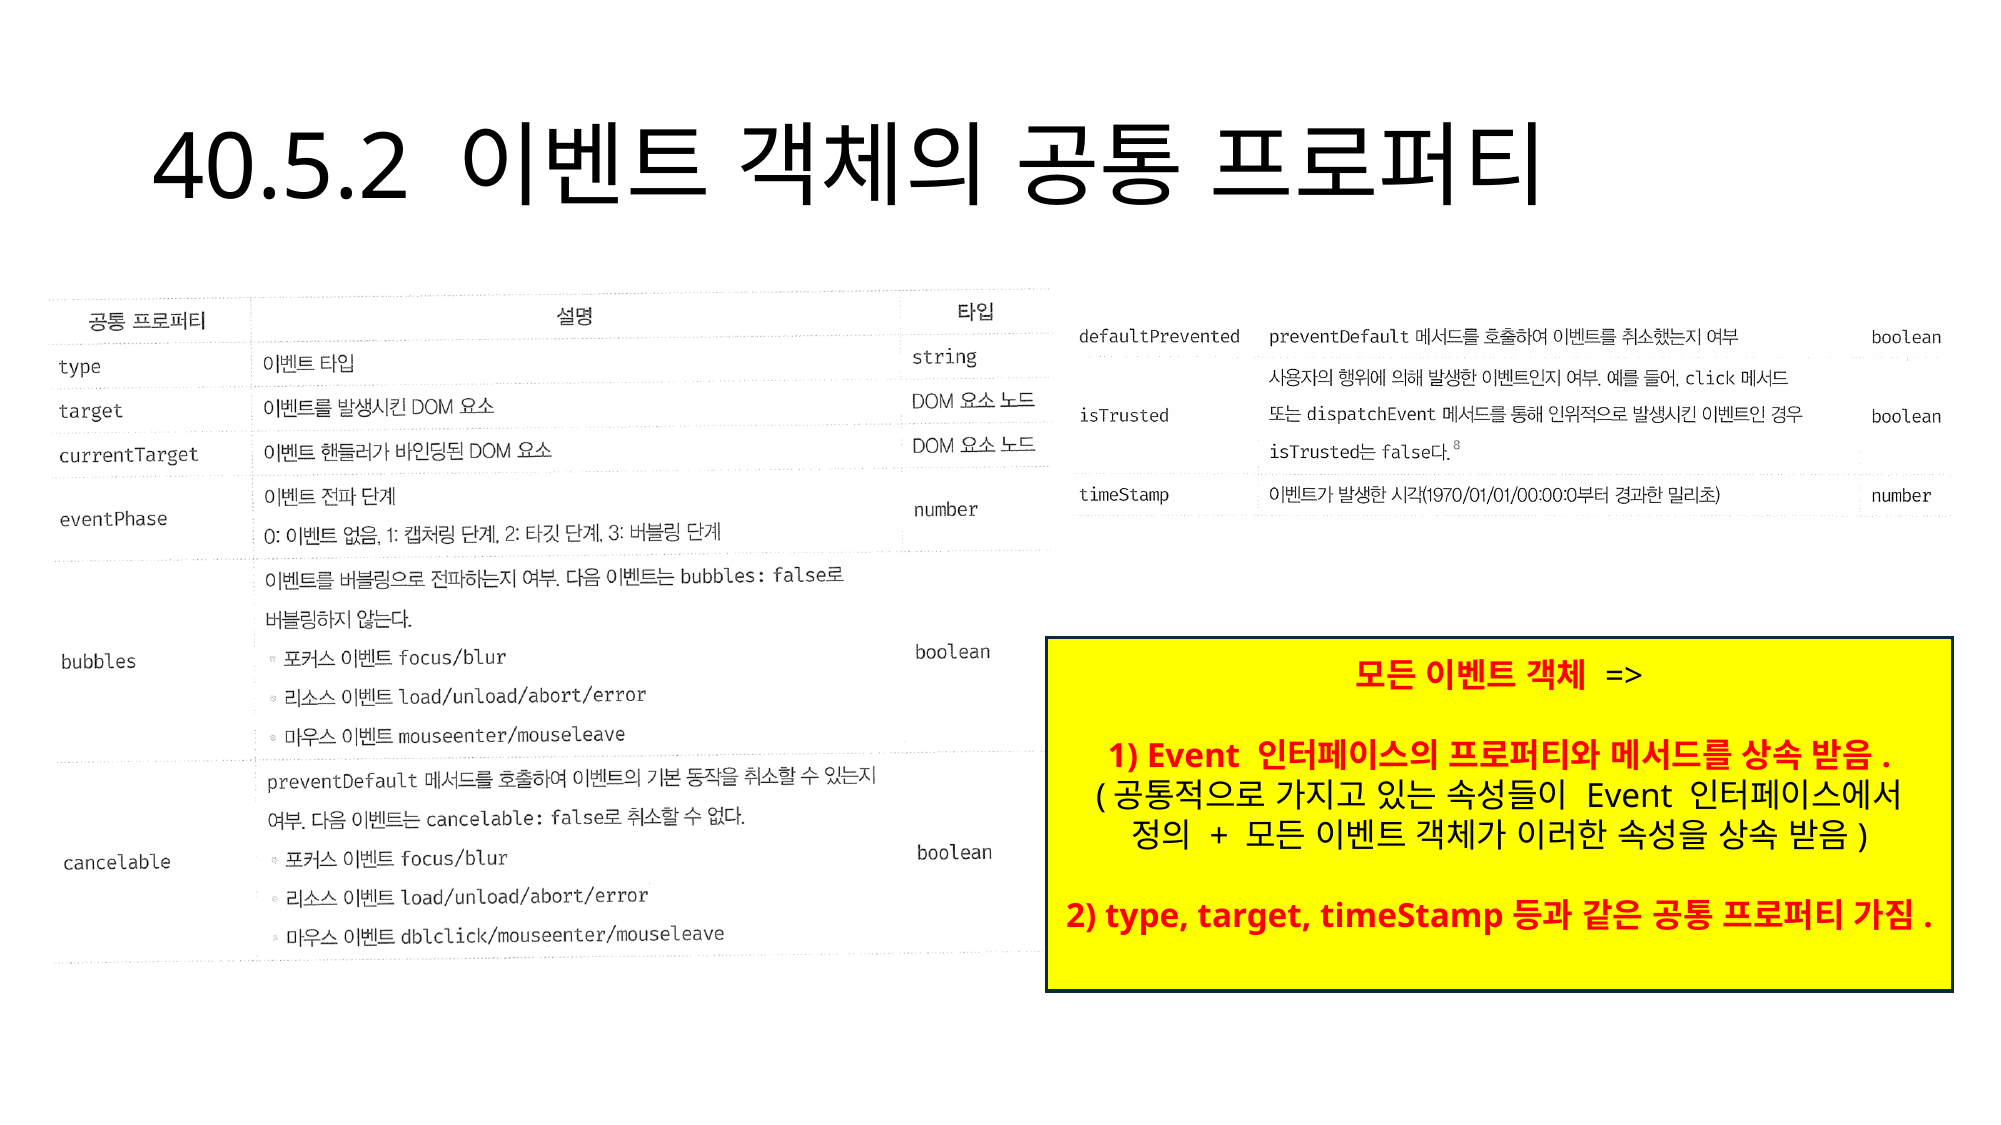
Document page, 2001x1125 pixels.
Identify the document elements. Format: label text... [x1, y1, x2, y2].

picture [1068, 320, 1953, 540]
title 40.5.2 이벤트 객체의 공통 프로퍼티 [137, 59, 1863, 278]
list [0, 276, 1070, 992]
text_box 모든 이벤트 객체 => 1) Event 인터페이스의 프로퍼티와 메서드를 상속 받음. (공통적으로 가지고 있는 속성들이 Event 인터페이스에서 정의 + 모든 이벤트 객체가 이러한 속성을 상속 받음) 2) type, target, timeStamp등과 같은 공통 프로퍼티 가짐. [1045, 636, 1954, 993]
